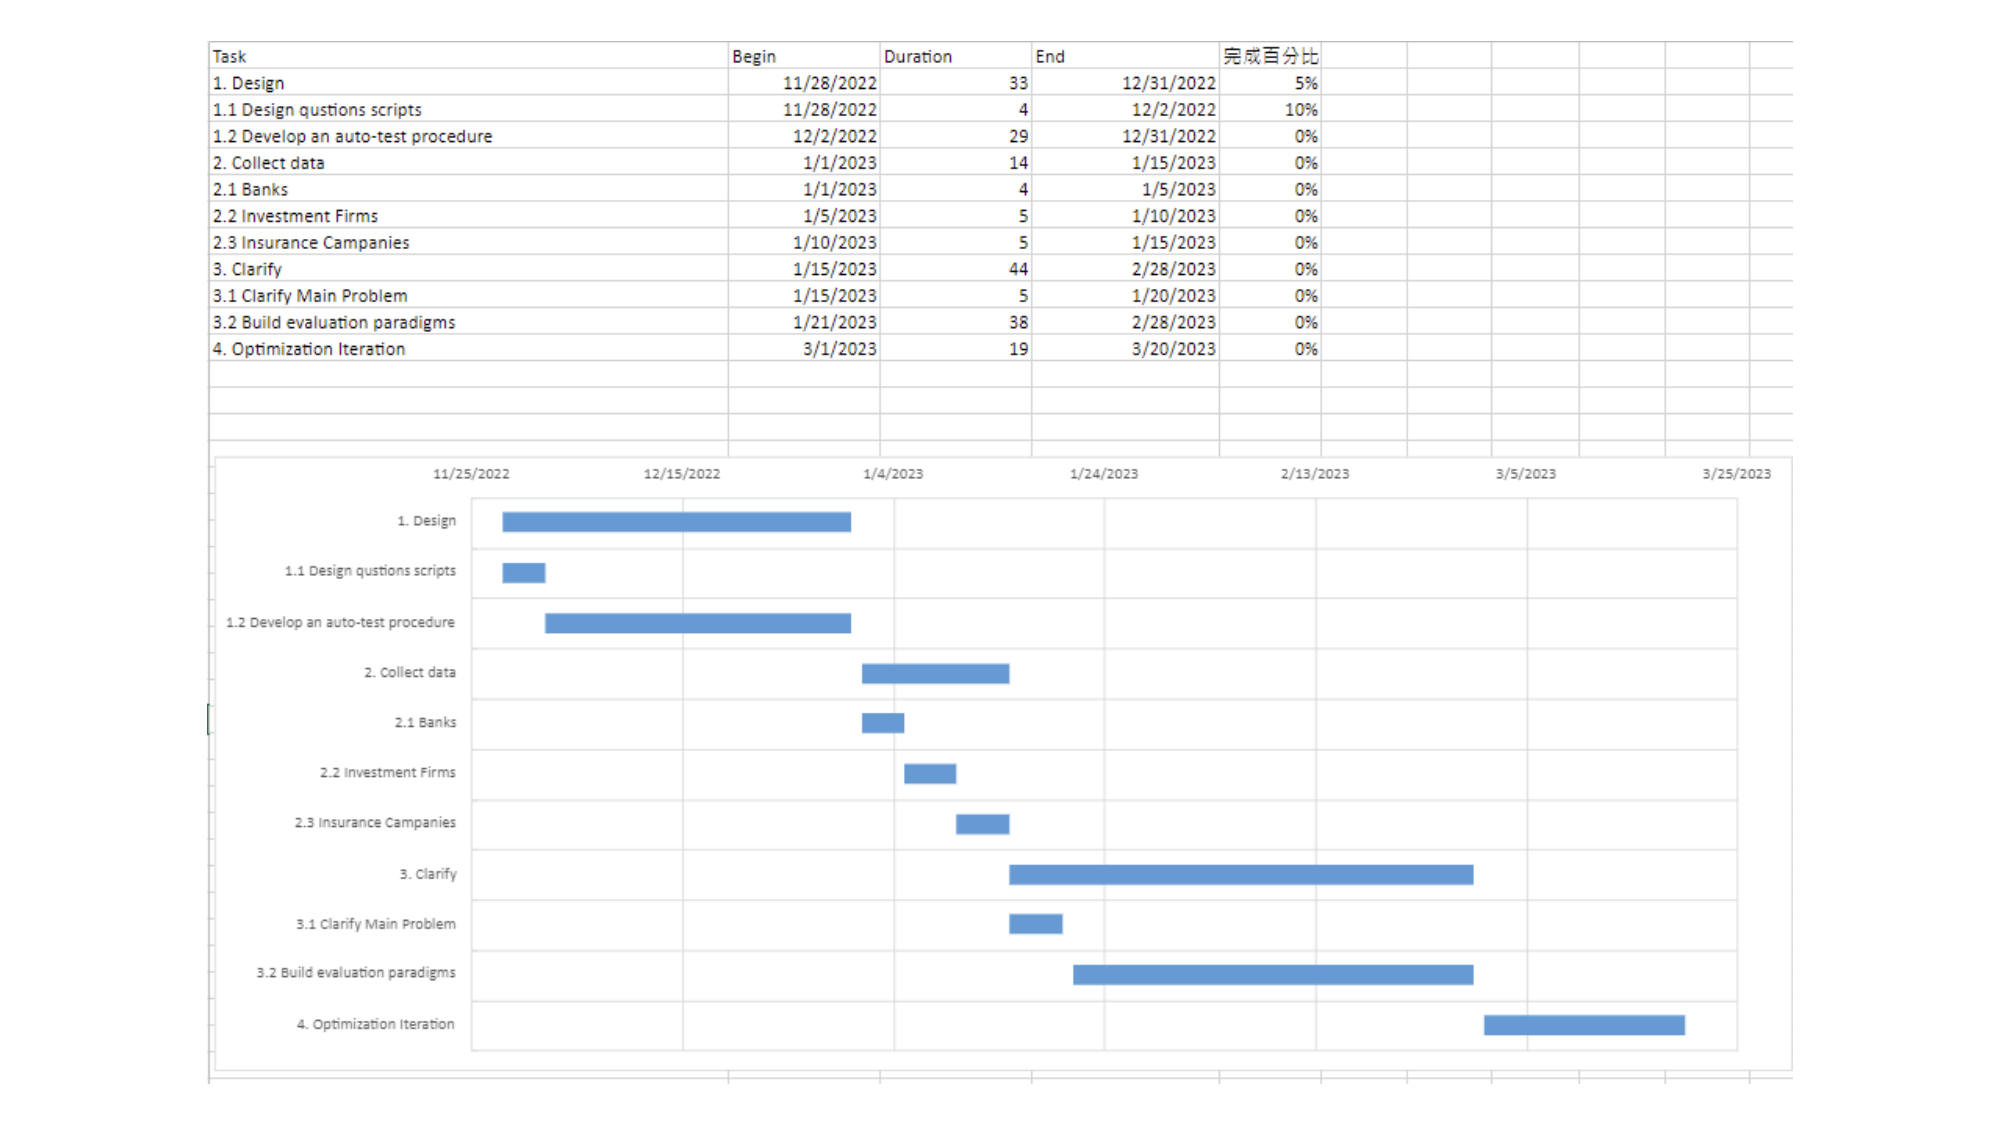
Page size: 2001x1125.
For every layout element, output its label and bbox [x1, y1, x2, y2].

picture [207, 41, 1793, 1084]
